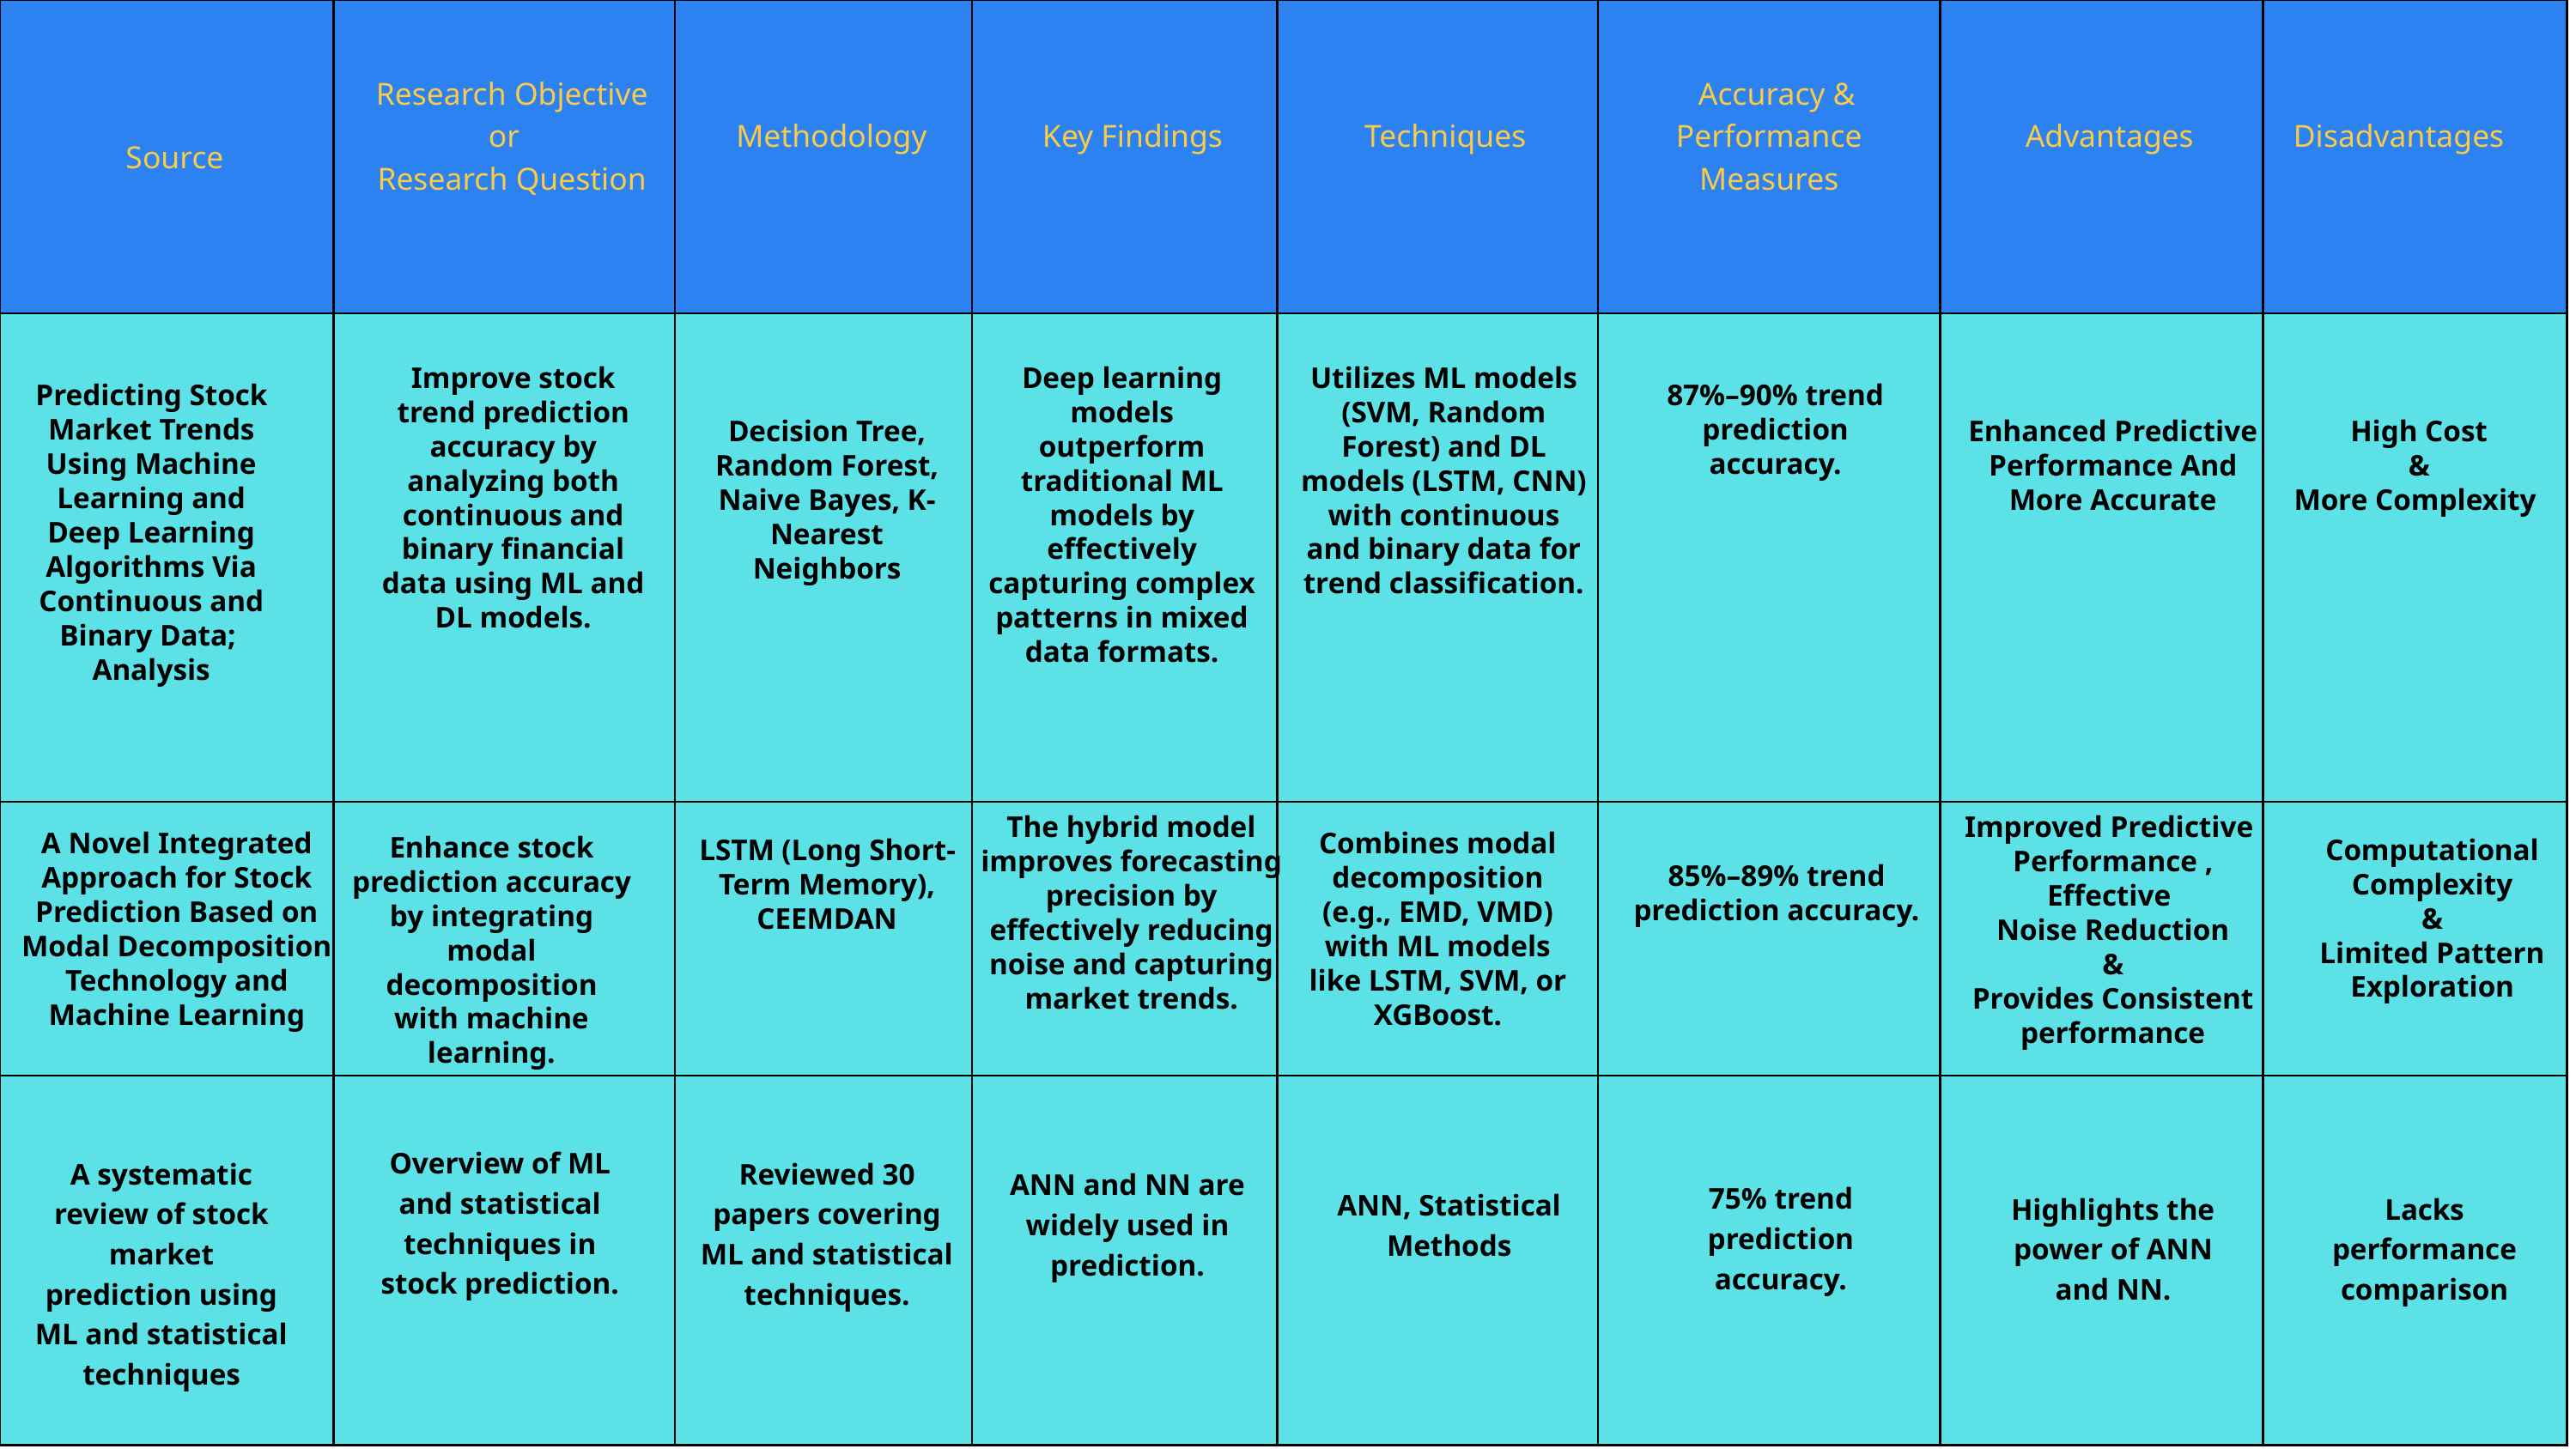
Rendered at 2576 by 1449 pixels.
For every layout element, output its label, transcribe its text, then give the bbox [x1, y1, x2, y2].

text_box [1984, 1188, 2242, 1306]
table_cell [1941, 1076, 2262, 1444]
table_cell [2264, 803, 2566, 1075]
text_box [1321, 1184, 1578, 1263]
table_cell [335, 1076, 674, 1444]
table_cell [1, 803, 332, 1075]
table_header Accuracy & Performance Measures [1599, 1, 1939, 312]
table_cell [1, 1076, 332, 1444]
table_cell [676, 314, 971, 801]
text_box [1952, 808, 2275, 1065]
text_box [2296, 831, 2569, 1018]
table_header Methodology [676, 1, 971, 312]
table_cell [973, 803, 1276, 809]
table_header Key Findings [973, 1, 1276, 312]
table_cell [973, 1076, 1276, 1444]
table_cell [1279, 314, 1597, 801]
table_header Research Objective or Research Question [335, 1, 674, 312]
table_cell [335, 803, 674, 1075]
table_cell [1599, 314, 1939, 801]
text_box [975, 808, 1287, 1065]
table_header Source [1, 1, 332, 312]
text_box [987, 359, 1256, 755]
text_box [999, 1163, 1256, 1282]
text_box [698, 412, 956, 634]
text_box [2296, 1188, 2554, 1306]
table_cell [1941, 946, 2262, 1075]
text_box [698, 831, 956, 984]
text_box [33, 1153, 290, 1390]
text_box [2281, 412, 2557, 566]
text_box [371, 359, 655, 651]
table_cell [1941, 314, 2262, 801]
table_cell [1941, 803, 2262, 857]
table_cell [2264, 314, 2566, 801]
table_cell [973, 1069, 1276, 1075]
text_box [33, 377, 270, 773]
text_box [1297, 359, 1590, 685]
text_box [371, 1142, 629, 1300]
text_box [1297, 824, 1578, 1046]
table_cell [1279, 803, 1597, 1075]
table_cell [676, 803, 971, 1075]
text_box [1608, 857, 1945, 941]
table_cell [973, 314, 1276, 801]
table_cell [2264, 1076, 2566, 1444]
table_cell [335, 314, 674, 801]
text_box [21, 824, 333, 1116]
table_header Disadvantages [2264, 1, 2566, 312]
table_header Advantages [1941, 1, 2262, 312]
table_header Techniques [1279, 1, 1597, 312]
table_cell [1, 314, 332, 801]
table_cell [1279, 1076, 1597, 1444]
table_cell [676, 1076, 971, 1444]
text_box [1652, 1177, 1910, 1295]
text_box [1641, 377, 1910, 495]
table_cell [1599, 803, 1939, 1075]
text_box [698, 1153, 956, 1311]
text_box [1952, 412, 2275, 530]
table_cell [1599, 1076, 1939, 1444]
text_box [349, 828, 634, 1085]
